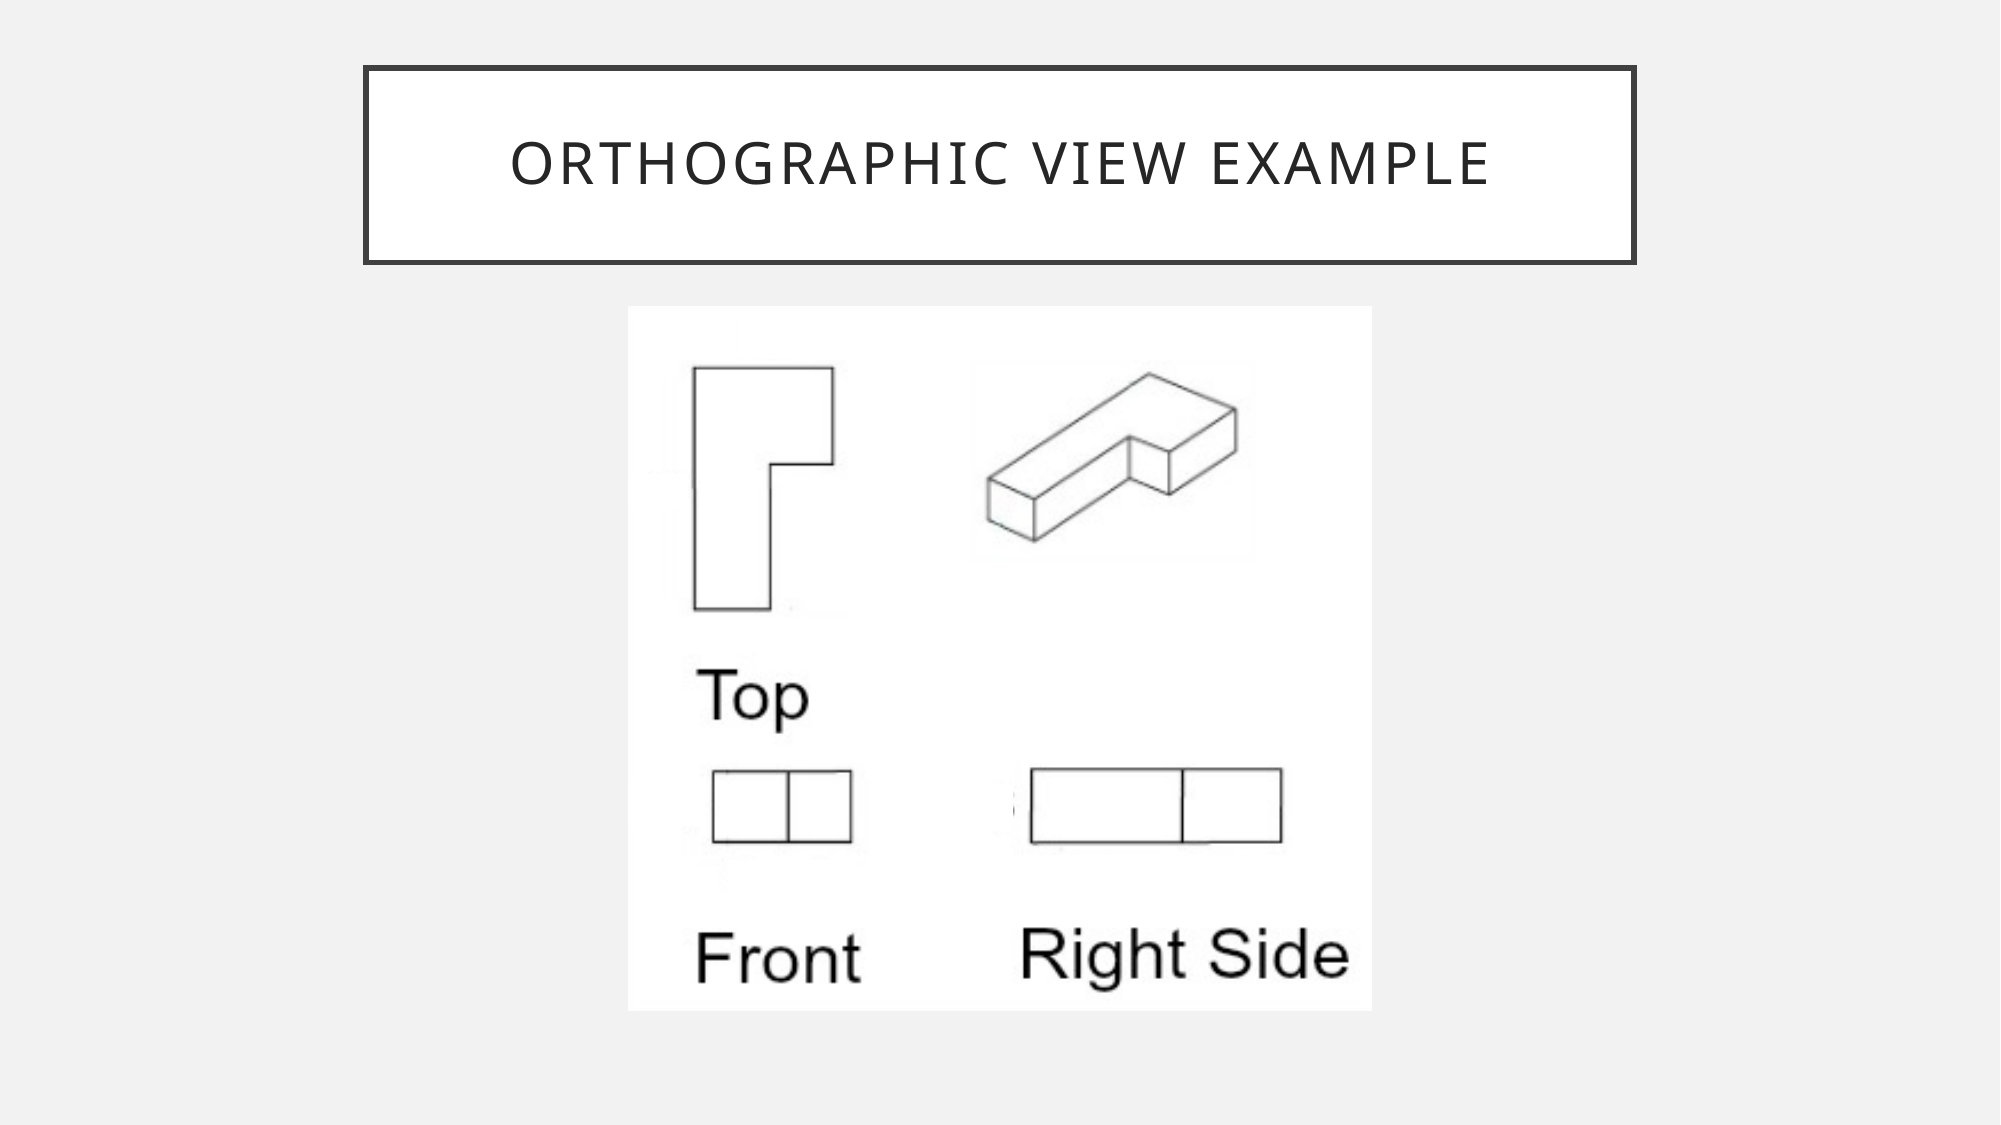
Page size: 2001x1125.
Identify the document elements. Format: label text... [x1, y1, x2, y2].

title Orthographic view example [363, 65, 1637, 265]
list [628, 306, 1372, 1011]
